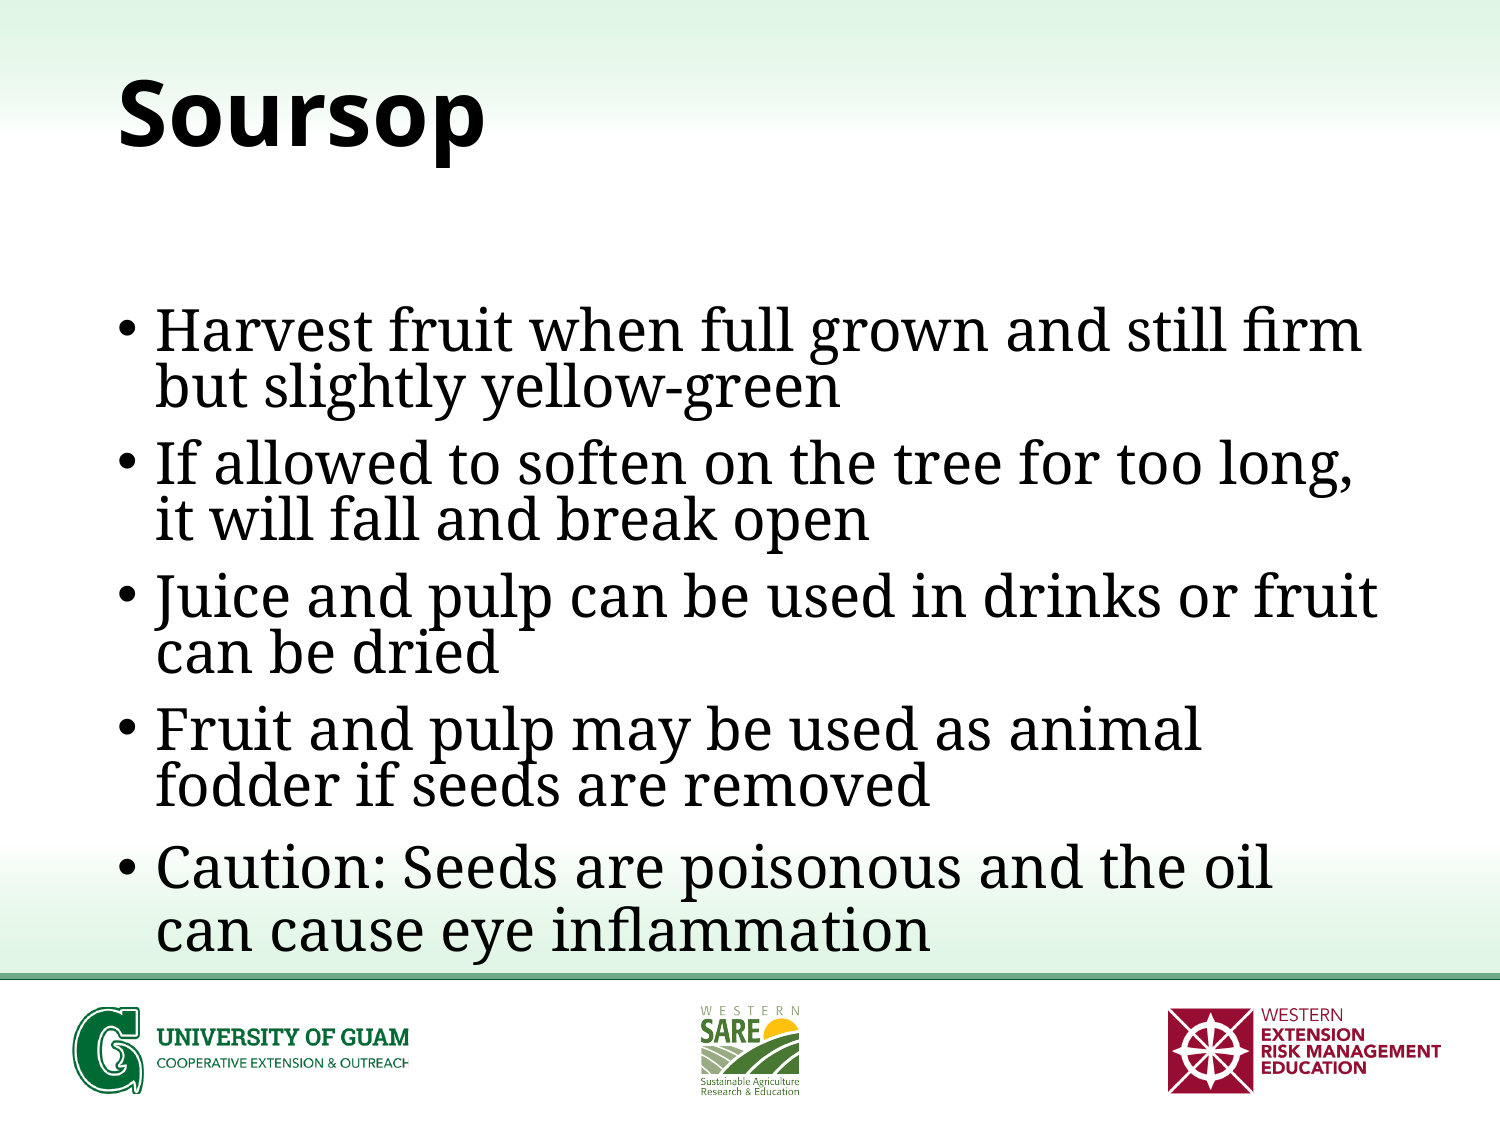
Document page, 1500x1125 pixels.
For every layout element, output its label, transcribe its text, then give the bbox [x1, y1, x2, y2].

title Soursop [103, 59, 1397, 278]
list Harvest fruit when full grown and still firm but slightly yellow-green If allowed to soften on the tree for too long, it will fall and break open Juice and pulp can be used in drinks or fruit can be dried Fruit and pulp may be used as animal fodder if seeds are removed Caution: Seeds are poisonous and the oil can cause eye inflammation [103, 299, 1397, 1014]
picture [1168, 1008, 1441, 1094]
picture [689, 1014, 811, 1107]
